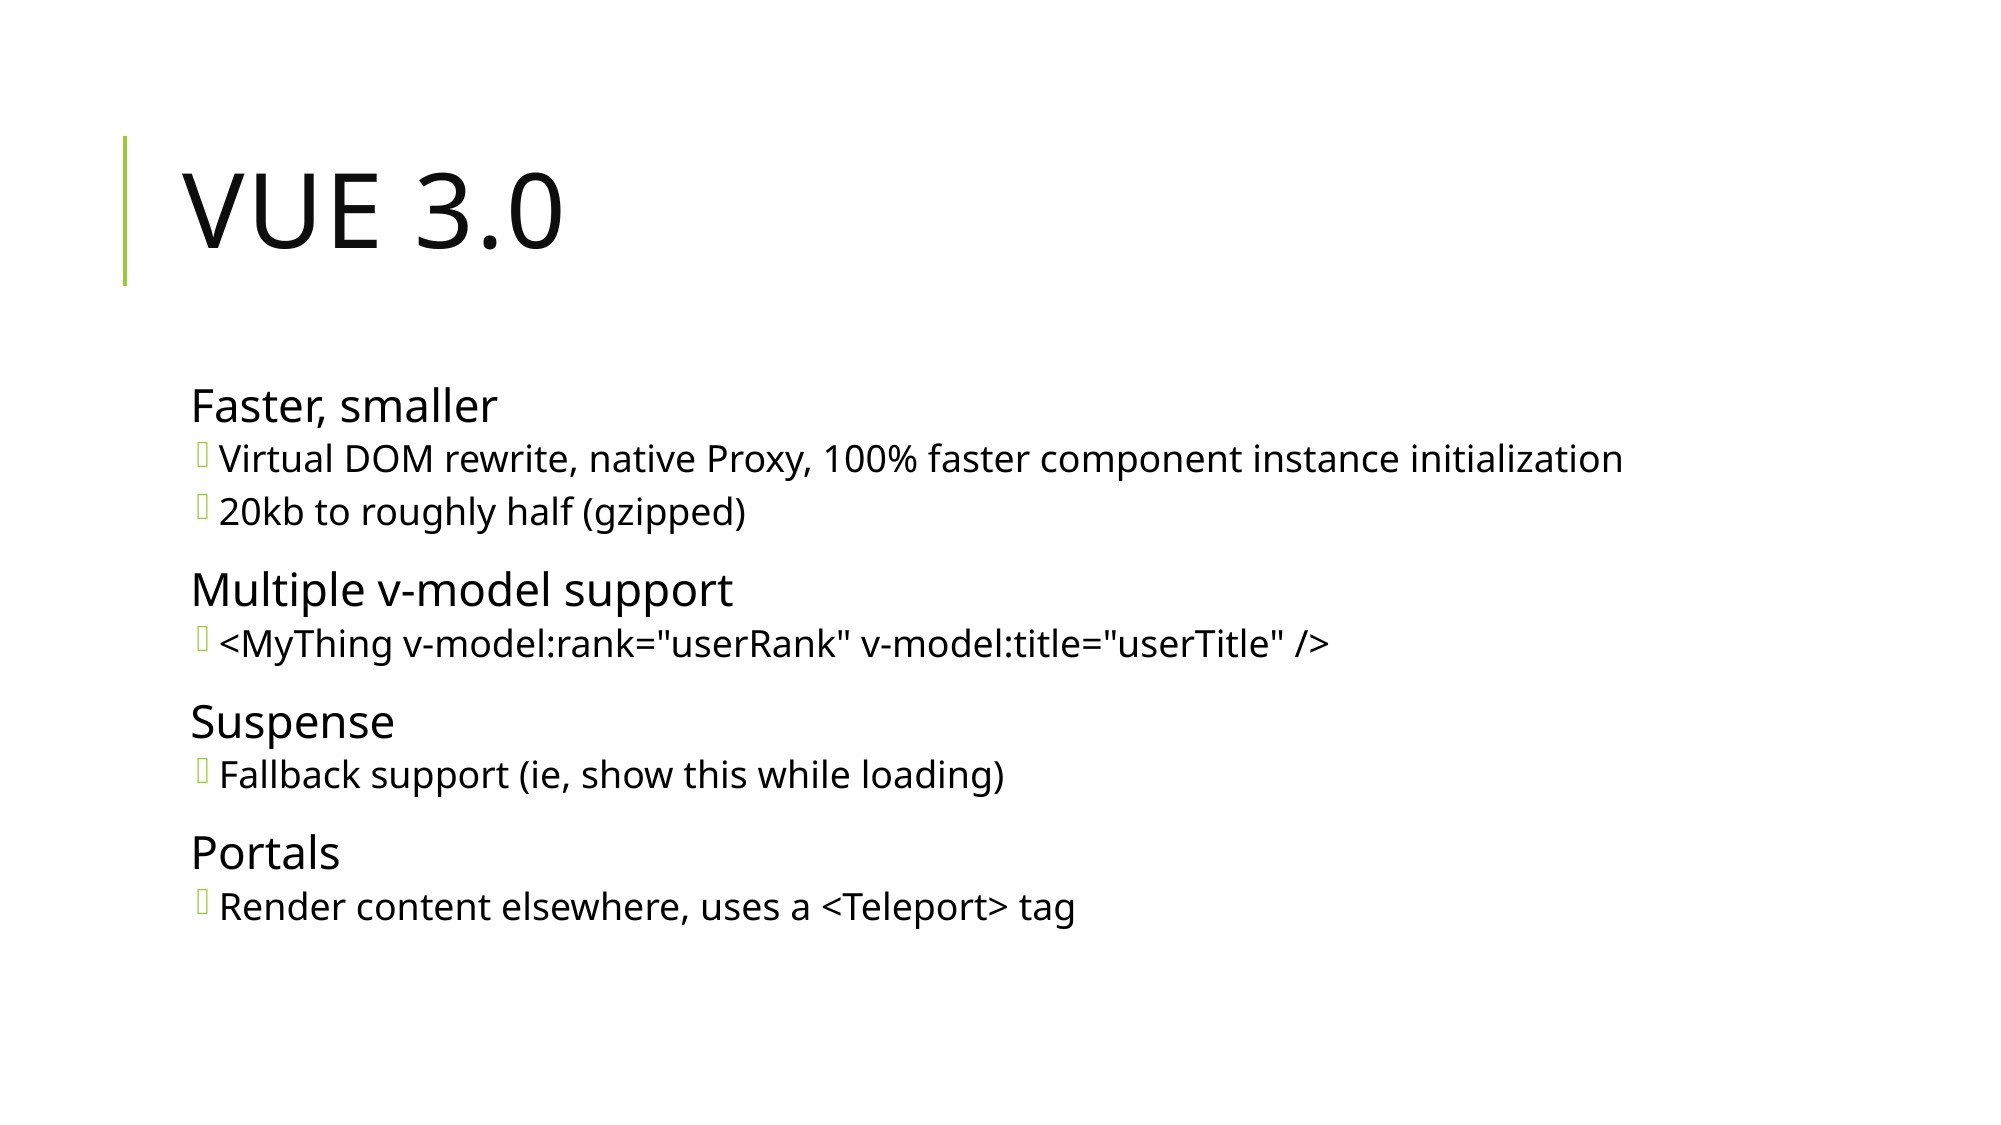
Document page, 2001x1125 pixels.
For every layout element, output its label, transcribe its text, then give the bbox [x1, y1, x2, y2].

title Vue 3.0 [168, 96, 1763, 342]
list Faster, smaller Virtual DOM rewrite, native Proxy, 100% faster component instance initialization 20kb to roughly half (gzipped) Multiple v-model support <MyThing v-model:rank="userRank" v-model:title="userTitle" /> Suspense Fallback support (ie, show this while loading) Portals Render content elsewhere, uses a <Teleport> tag [168, 375, 1763, 1035]
